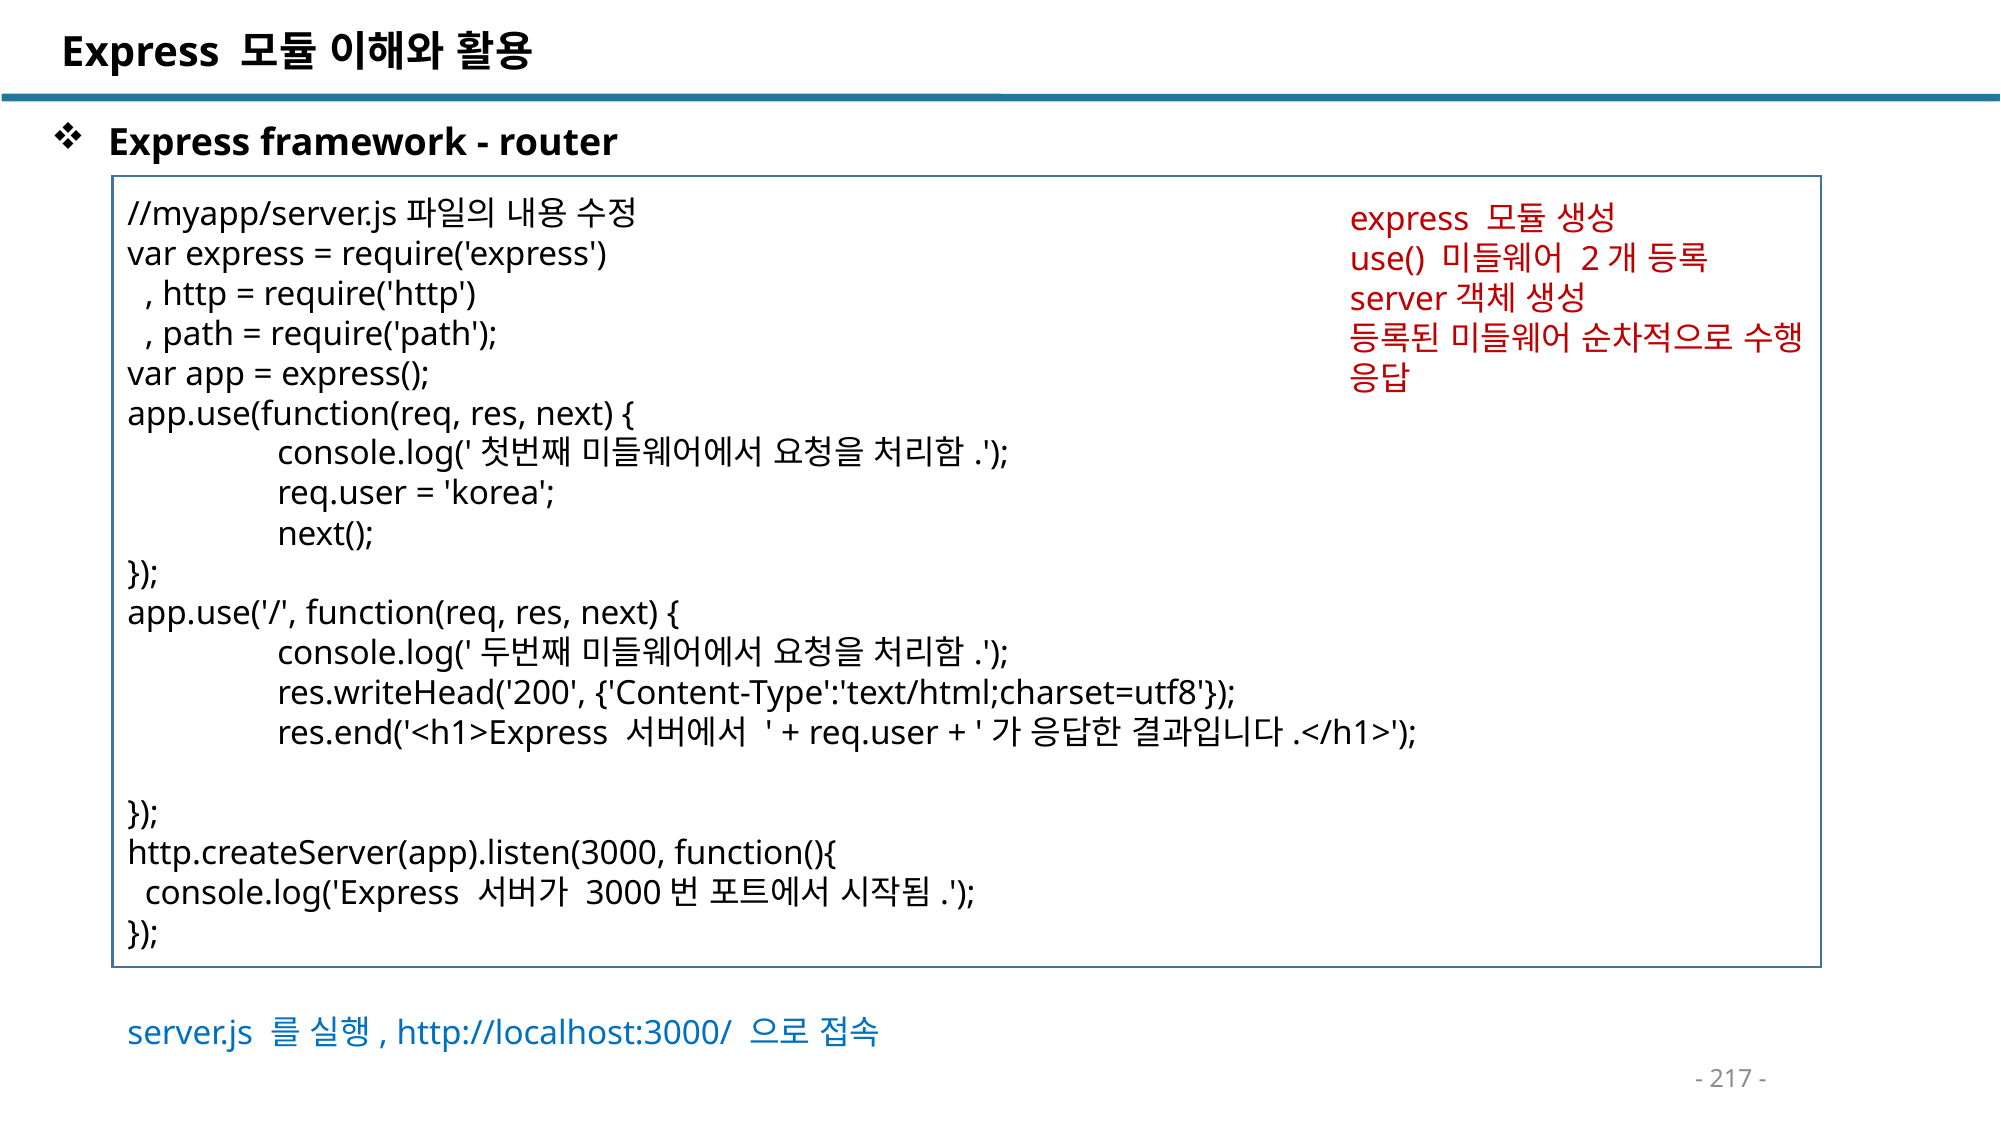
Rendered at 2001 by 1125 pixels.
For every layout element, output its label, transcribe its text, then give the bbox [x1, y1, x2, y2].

text_box Express 모듈 이해와 활용 [46, 23, 1232, 95]
text_box Express framework - router [36, 111, 1889, 216]
text_box express 모듈 생성 use() 미들웨어 2개 등록 server객체 생성 등록된 미들웨어 순차적으로 수행 응답 [1334, 189, 1918, 405]
text_box //myapp/server.js파일의 내용 수정 var express = require('express') , http = require('http') , path = require('path'); var app = express(); app.use(function(req, res, next) { console.log('첫번째 미들웨어에서 요청을 처리함.'); req.user = 'korea'; next(); }); app.use('/', function(req, res, next) { console.log('두번째 미들웨어에서 요청을 처리함.'); res.writeHead('200', {'Content-Type':'text/html;charset=utf8'}); res.end('<h1>Express 서버에서 ' + req.user + '가 응답한 결과입니다.</h1>'); }); http.createServer(app).listen(3000, function(){ console.log('Express 서버가 3000번 포트에서 시작됨.'); }); [111, 175, 1822, 968]
text_box server.js 를 실행, http://localhost:3000/ 으로 접속 [112, 1004, 1294, 1059]
slide_number - 217 - [1500, 1061, 1968, 1097]
